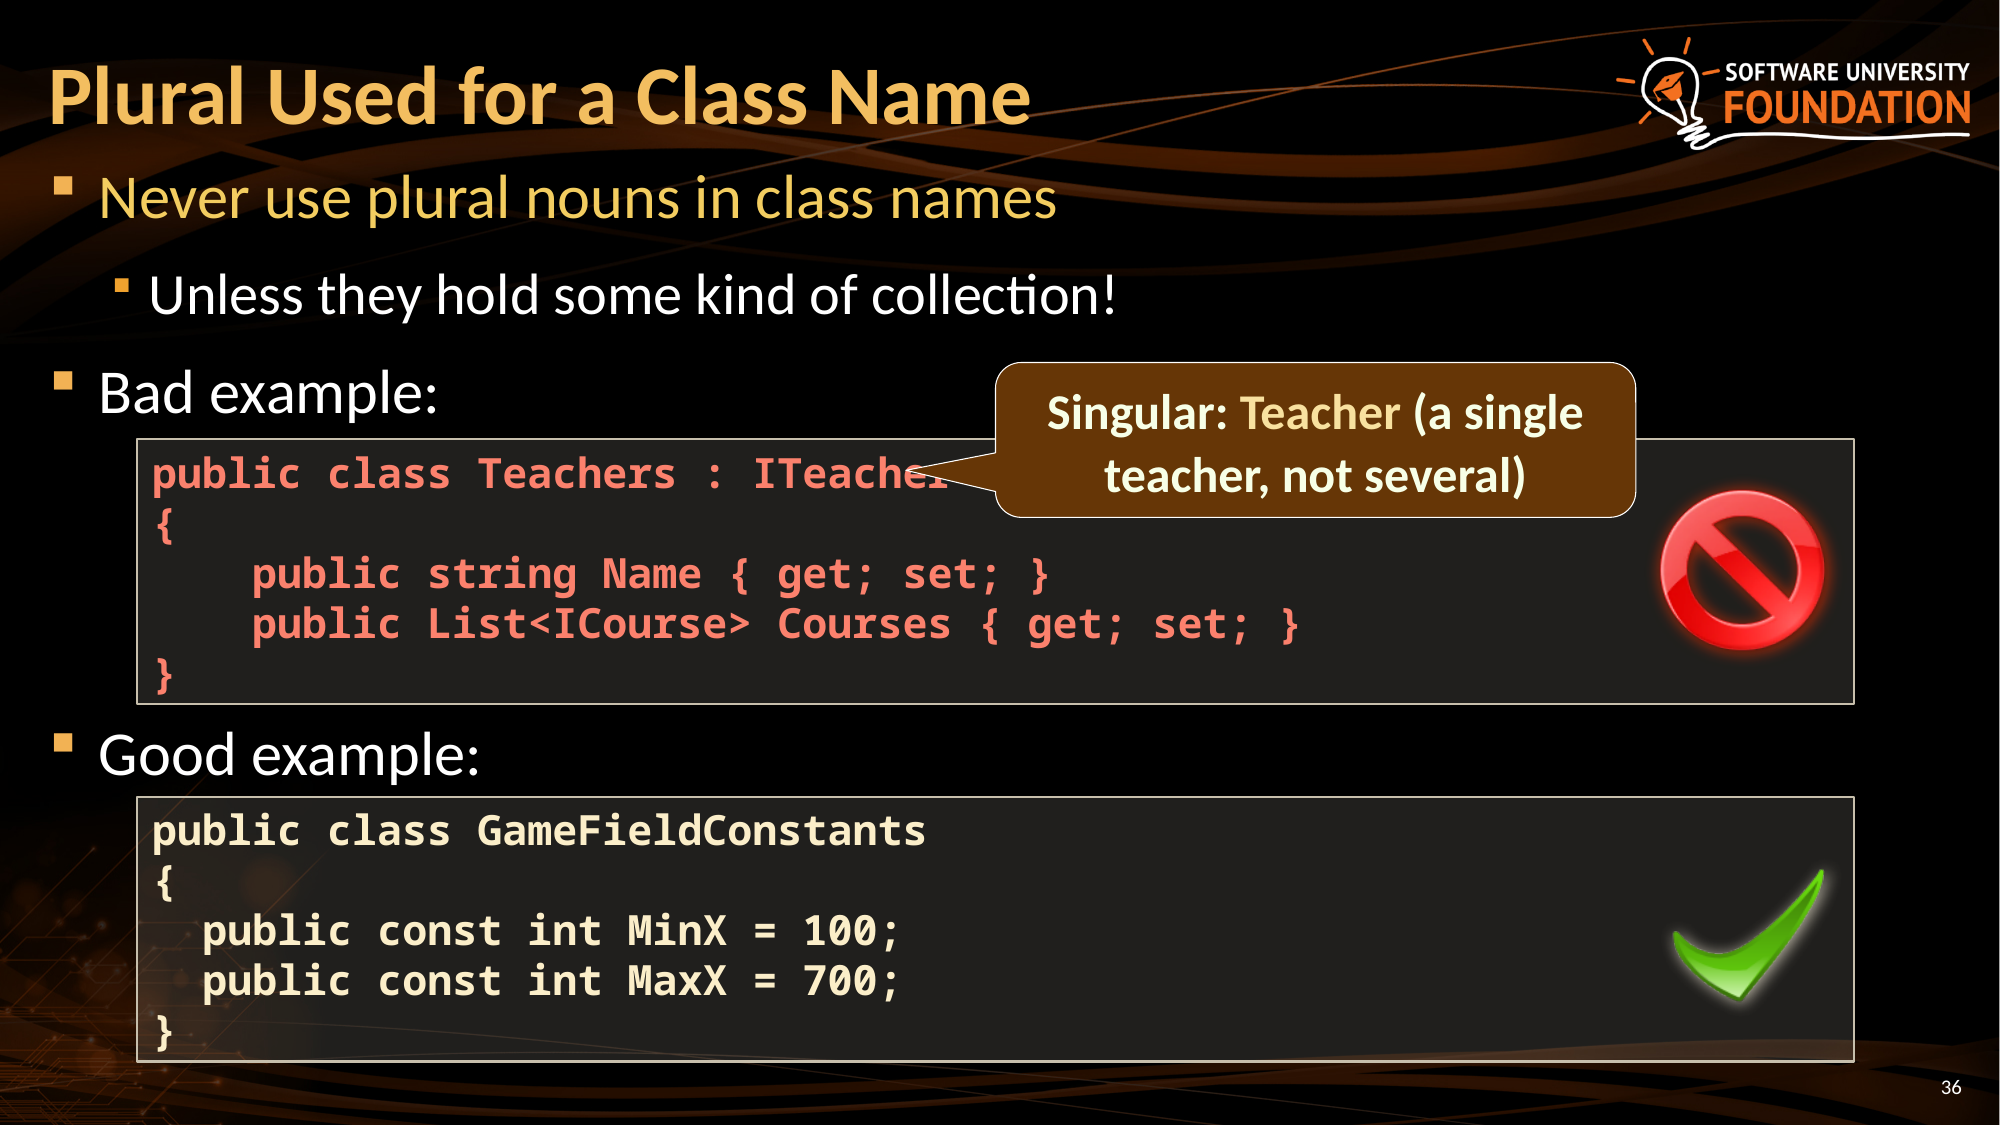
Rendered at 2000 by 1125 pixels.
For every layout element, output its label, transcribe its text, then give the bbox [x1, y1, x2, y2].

title Plural Used for a Class Name [30, 6, 1602, 189]
text_box public class Teachers : ITeacher { public string Name { get; set; } public List<ICourse> Courses { get; set; } } [137, 439, 1854, 705]
list Never use plural nouns in class names Unless they hold some kind of collection! Bad example: Good example: [31, 149, 1968, 1064]
text_box public class GameFieldConstants { public const int MinX = 100; public const int MaxX = 700; } [137, 796, 1854, 1062]
text_box public class GameFieldConstants { public const int MinX = 100; public const int MaxX = 700; } [1649, 479, 1840, 665]
picture [0, 0, 2000, 1125]
slide_number 36 [1897, 1070, 1968, 1103]
text_box Singular: Teacher (a single teacher, not several) [905, 362, 1636, 518]
slide_number 48 [1646, 843, 1843, 1033]
